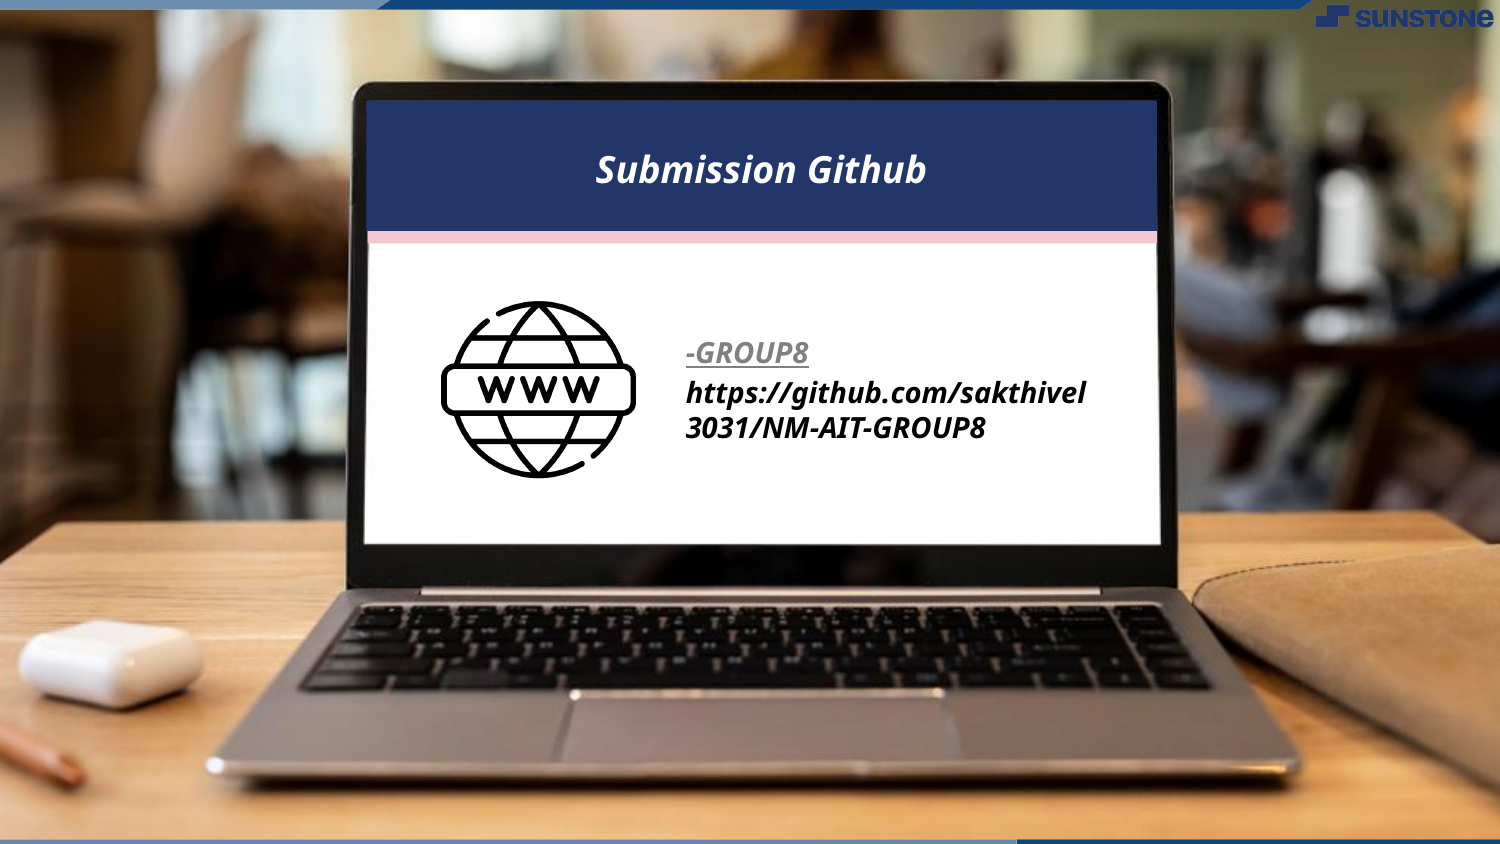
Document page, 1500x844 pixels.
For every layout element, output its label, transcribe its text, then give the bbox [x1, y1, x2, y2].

list -GROUP8 https://github.com/sakthivel3031/NM-AIT-GROUP8 [670, 144, 1118, 635]
picture [0, 0, 1500, 844]
list Submission Github [432, 131, 1091, 206]
